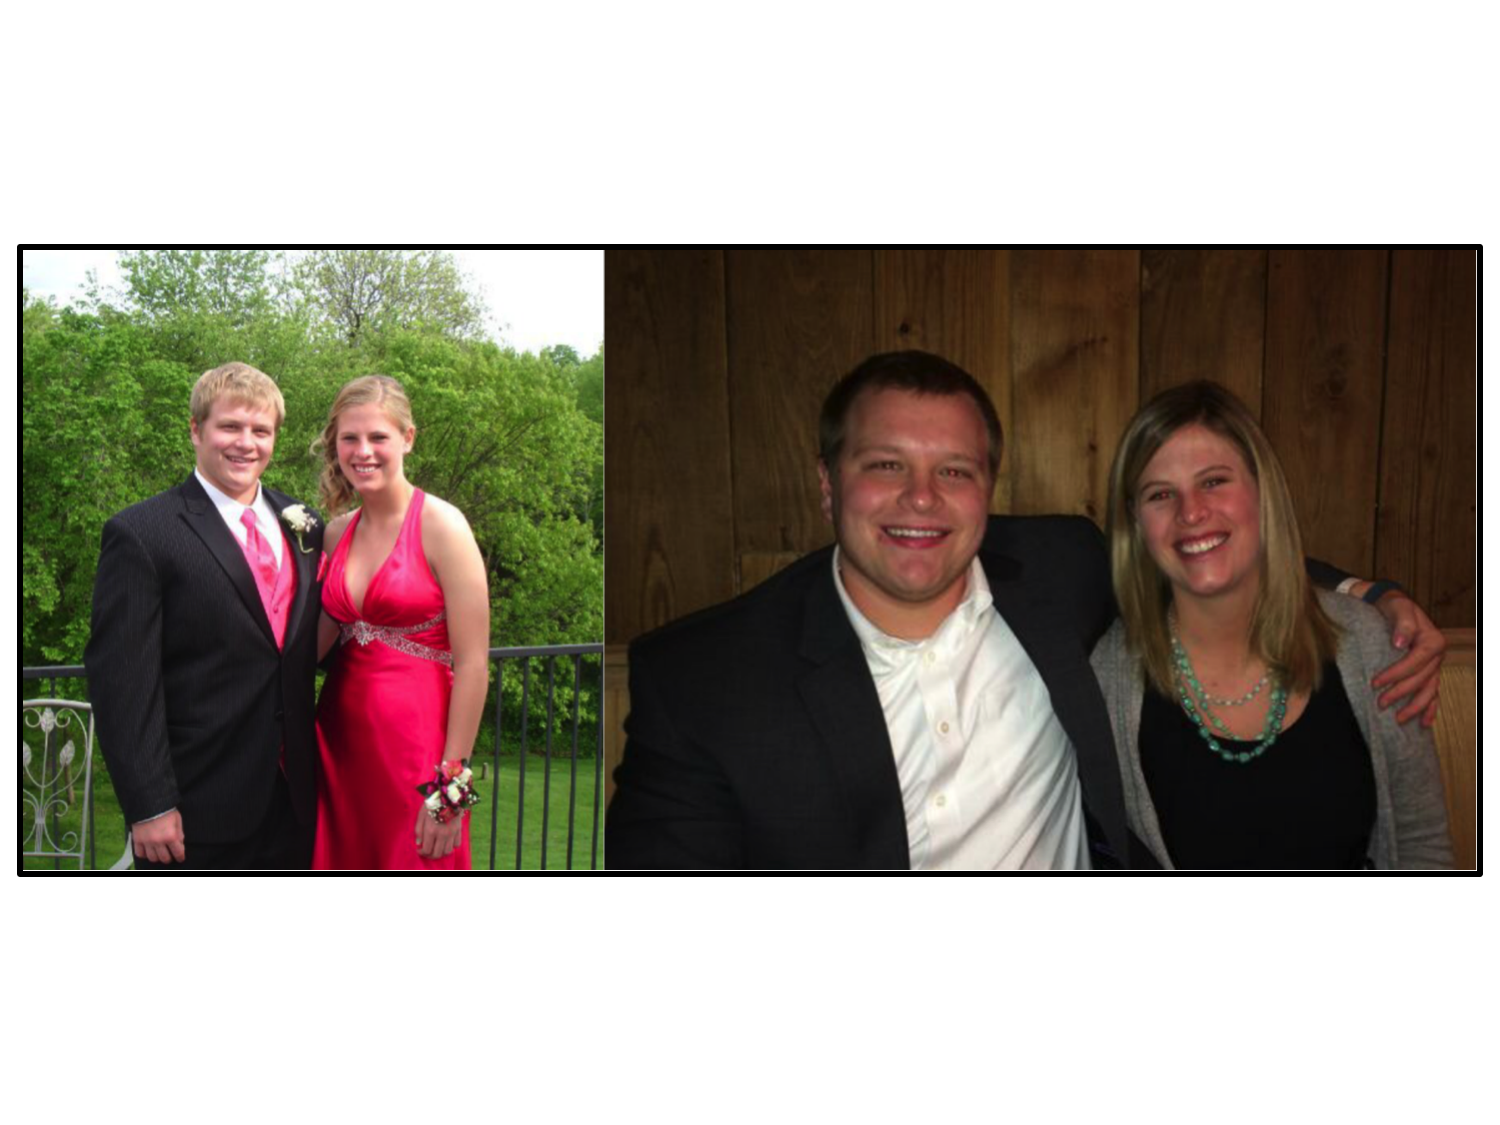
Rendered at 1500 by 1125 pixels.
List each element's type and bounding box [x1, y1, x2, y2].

picture [22, 249, 1478, 872]
